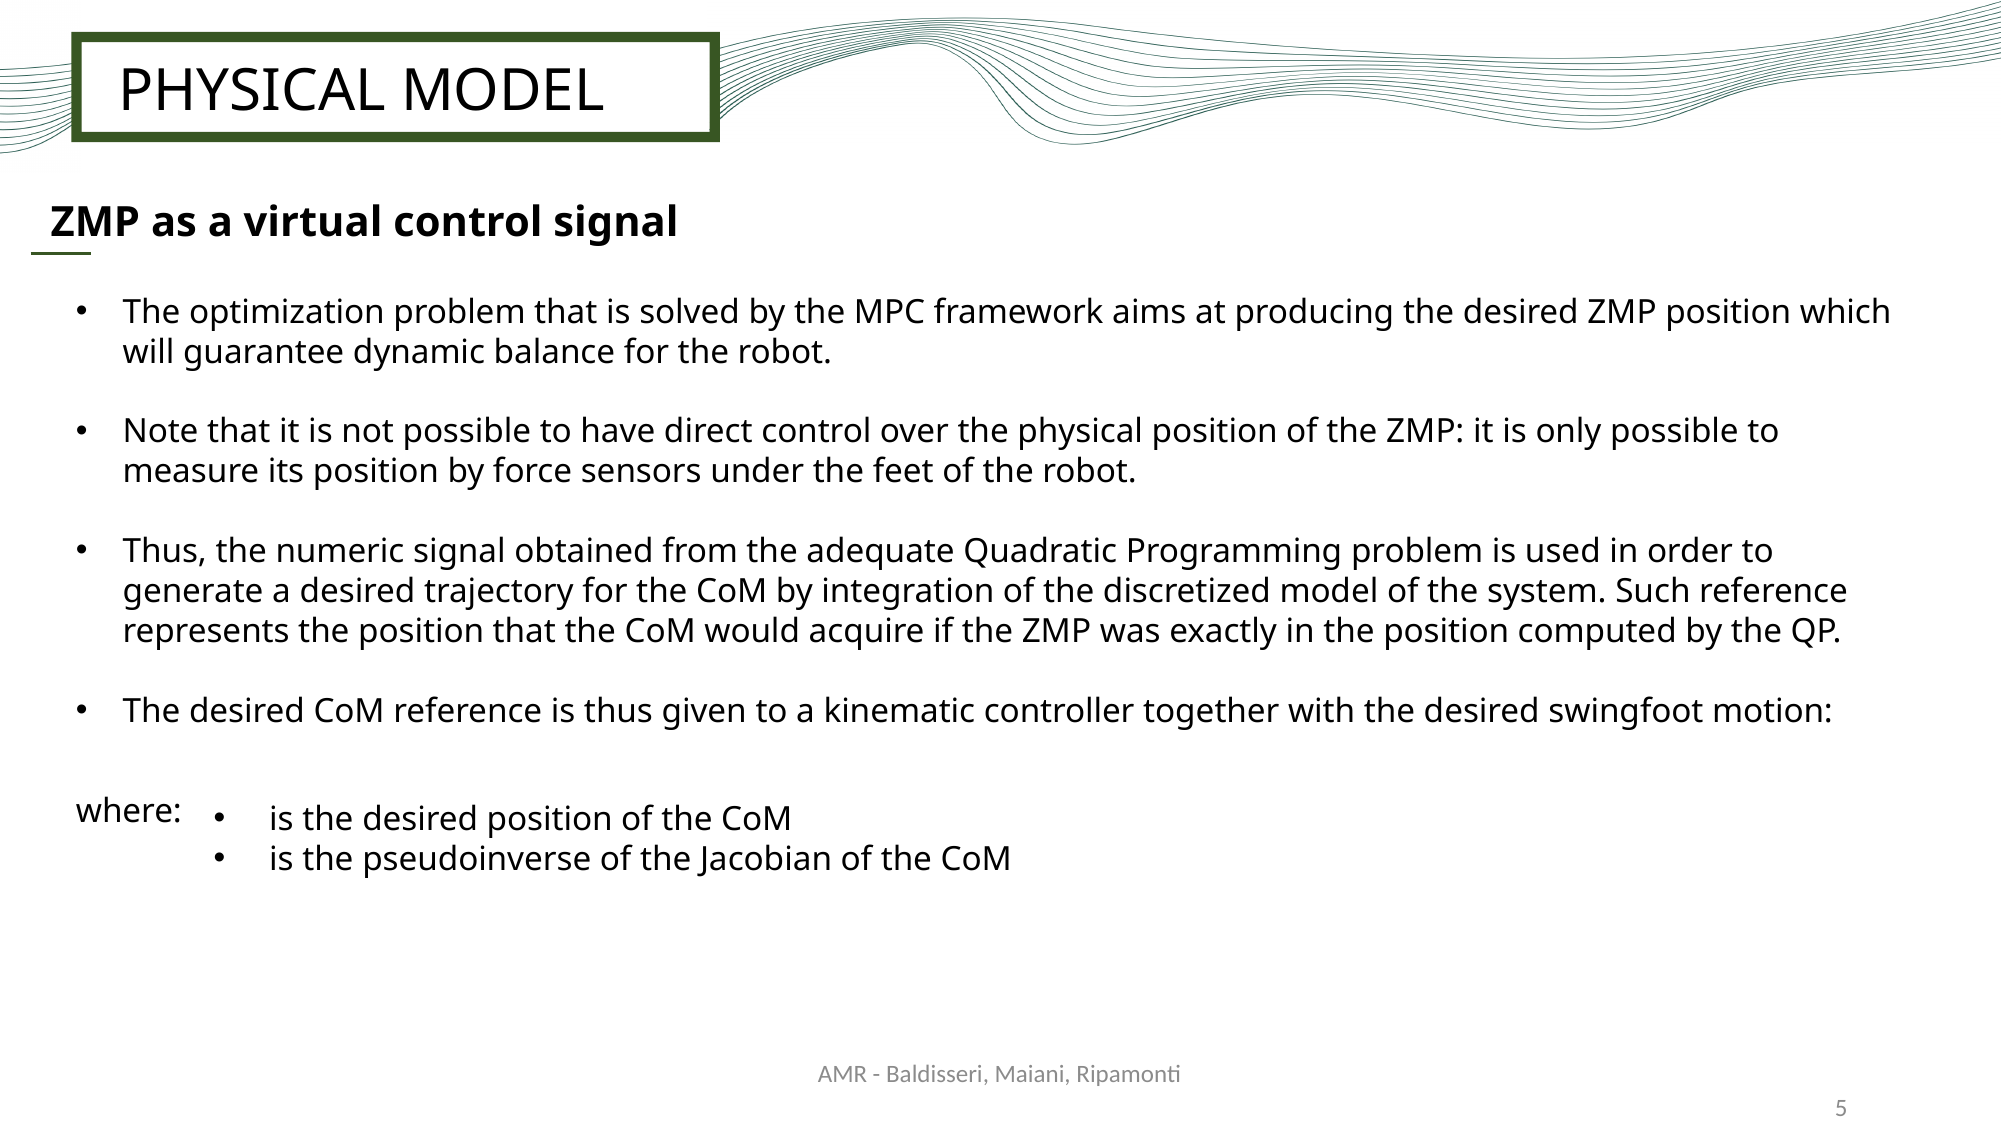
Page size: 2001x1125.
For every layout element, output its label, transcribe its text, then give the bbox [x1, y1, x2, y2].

picture [706, 0, 2001, 146]
picture [0, 0, 81, 173]
text_box PHYSICAL MODEL [103, 44, 706, 129]
slide_number 5 [1412, 1076, 1863, 1125]
text_box ZMP as a virtual control signal [35, 187, 761, 253]
footer AMR - Baldisseri, Maiani, Ripamonti [662, 1042, 1338, 1103]
text_box [81, 31, 706, 143]
